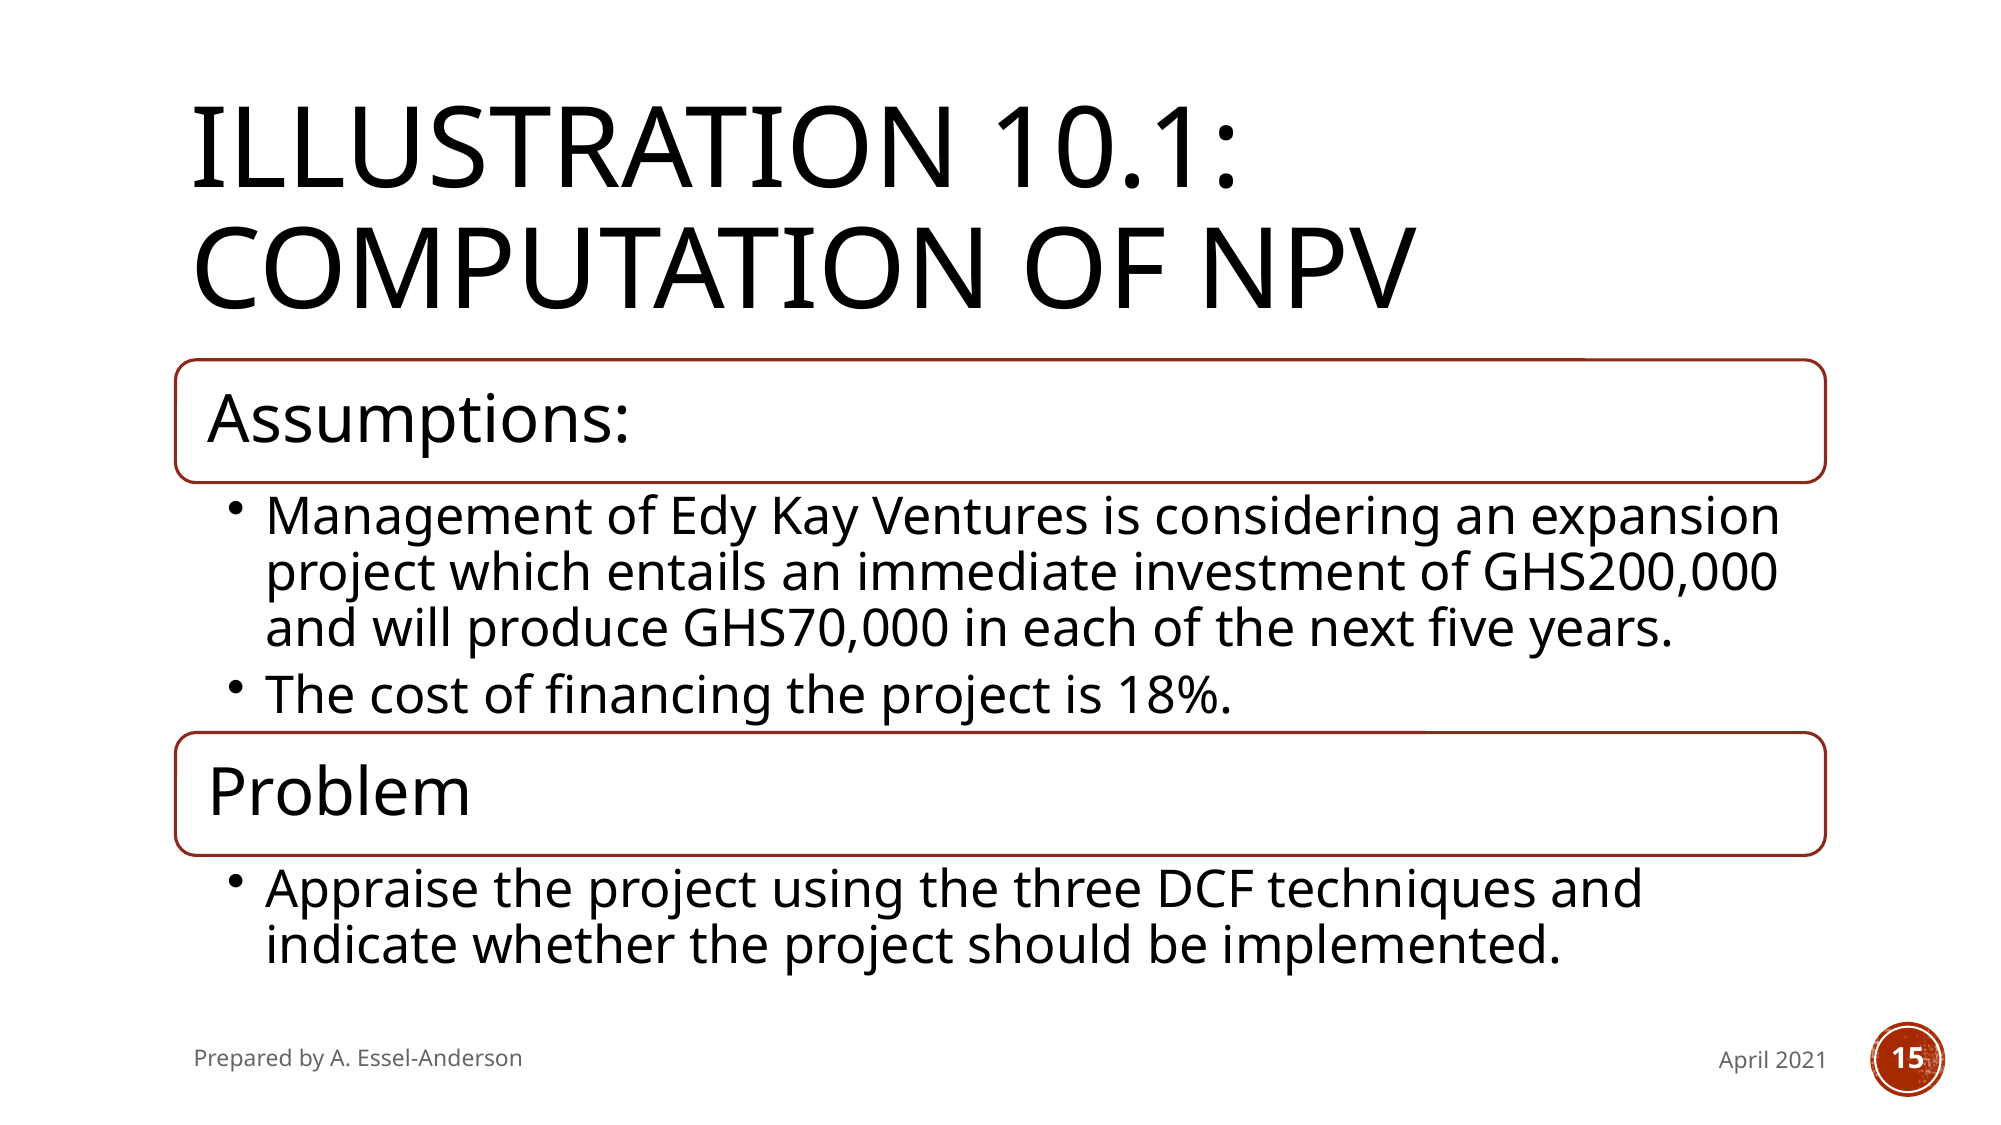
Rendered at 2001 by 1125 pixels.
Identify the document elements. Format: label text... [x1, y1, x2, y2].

title Illustration 10.1: Computation of NPV [175, 79, 1826, 327]
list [175, 329, 1824, 1011]
footer Prepared by A. Essel-Anderson [178, 1028, 1217, 1089]
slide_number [1306, 1028, 1844, 1089]
slide_number 15 [1855, 1028, 1961, 1089]
